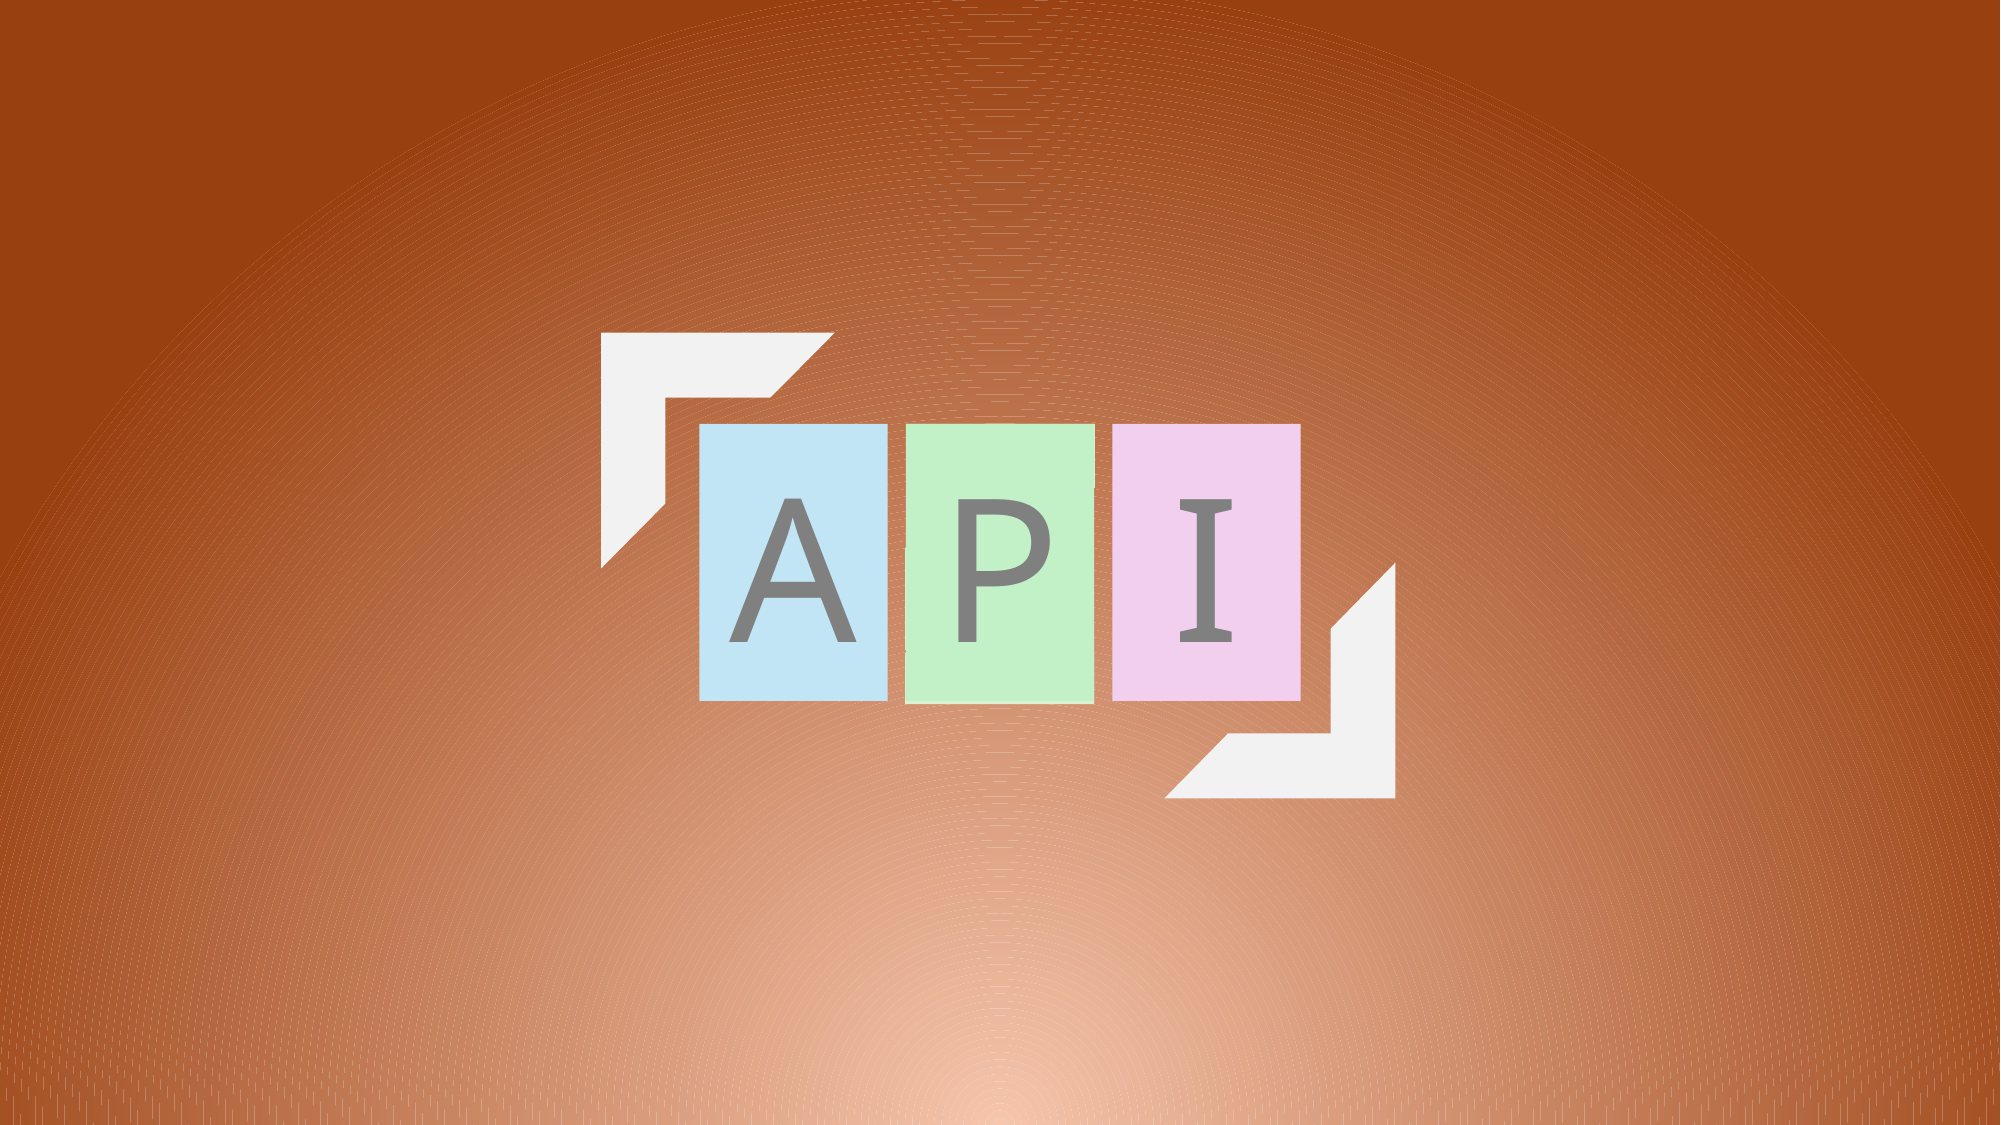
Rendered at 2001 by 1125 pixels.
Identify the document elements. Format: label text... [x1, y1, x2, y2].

text_box [599, 330, 839, 573]
text_box TAF [904, 702, 1096, 706]
text_box P [904, 422, 1096, 702]
text_box A [698, 422, 889, 702]
text_box [1160, 558, 1398, 800]
text_box I [1111, 422, 1302, 702]
